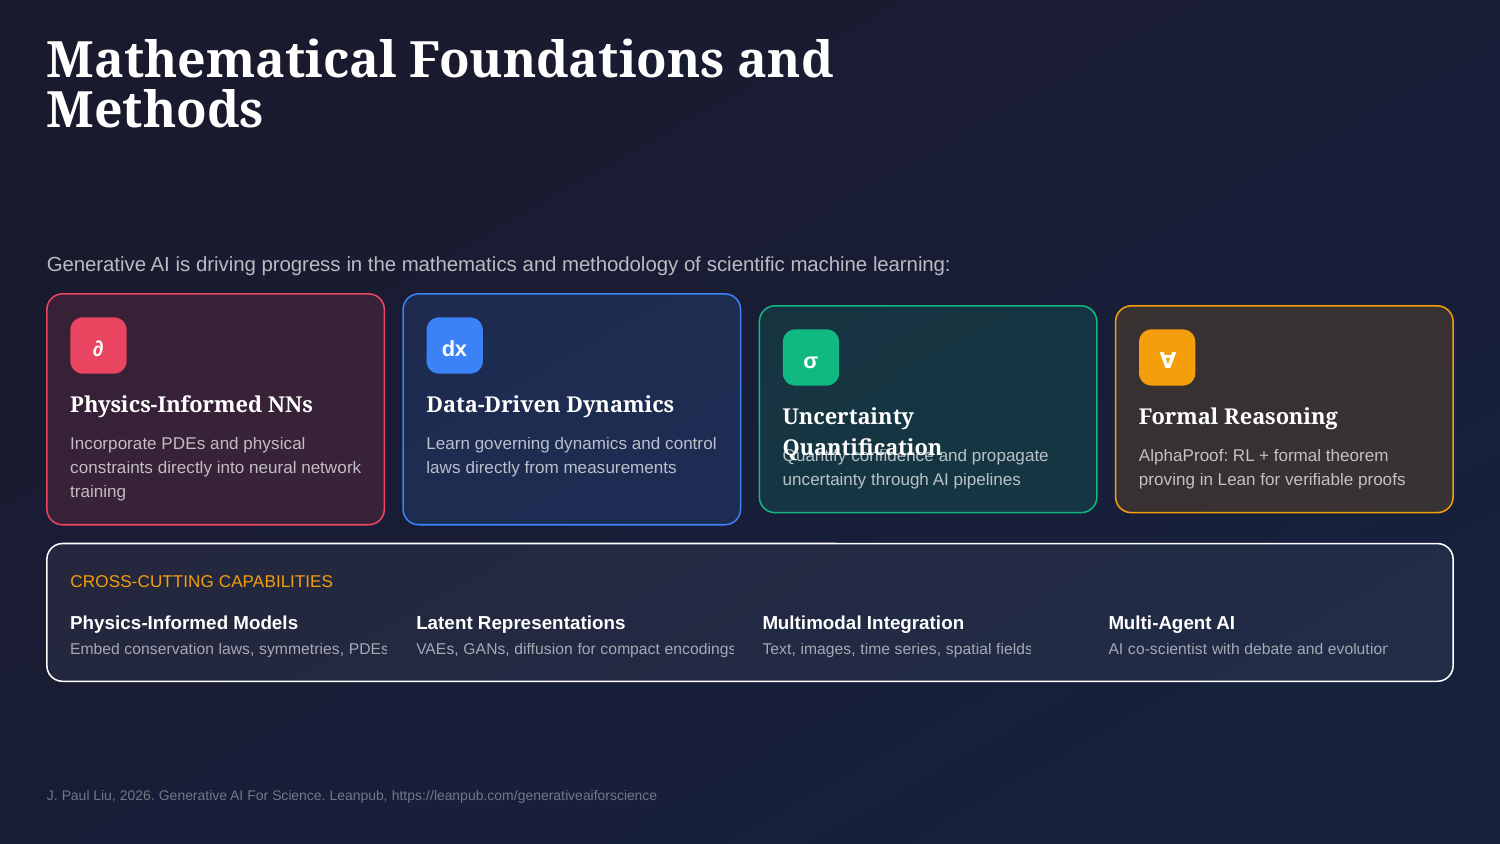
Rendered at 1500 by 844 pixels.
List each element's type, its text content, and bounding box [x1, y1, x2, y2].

text_box [1115, 305, 1454, 513]
text_box VAEs, GANs, diffusion for compact encodings [416, 635, 744, 658]
text_box Latent Representations [416, 606, 744, 633]
text_box Uncertainty Quantification [782, 398, 1080, 429]
text_box ∀ [1159, 342, 1175, 373]
text_box Embed conservation laws, symmetries, PDEs [70, 635, 398, 658]
text_box AlphaProof: RL + formal theorem proving in Lean for verifiable proofs [1138, 441, 1436, 490]
text_box [782, 329, 840, 386]
text_box [403, 293, 741, 525]
text_box Learn governing dynamics and control laws directly from measurements [426, 429, 723, 502]
text_box Physics-Informed NNs [70, 386, 367, 417]
text_box Multi-Agent AI [1108, 606, 1436, 633]
text_box [46, 543, 1454, 682]
text_box [426, 317, 483, 374]
text_box σ [803, 342, 819, 373]
text_box Generative AI is driving progress in the mathematics and methodology of scientific machine learning: [46, 246, 1482, 276]
picture [0, 0, 1500, 844]
text_box [46, 293, 385, 525]
text_box AI co-scientist with debate and evolution [1108, 635, 1436, 658]
text_box Mathematical Foundations and Methods [46, 37, 933, 88]
text_box ∂ [93, 330, 104, 361]
text_box CROSS-CUTTING CAPABILITIES [70, 566, 1457, 591]
text_box Quantify confidence and propagate uncertainty through AI pipelines [782, 441, 1080, 490]
text_box [759, 305, 1097, 513]
text_box Data-Driven Dynamics [426, 386, 723, 417]
text_box [1138, 329, 1196, 386]
text_box Text, images, time series, spatial fields [762, 635, 1090, 658]
text_box Incorporate PDEs and physical constraints directly into neural network training [70, 429, 367, 502]
text_box Formal Reasoning [1138, 398, 1436, 429]
text_box Physics-Informed Models [70, 606, 398, 633]
text_box J. Paul Liu, 2026. Generative AI For Science. Leanpub, https://leanpub.com/generativeaiforscience [46, 783, 674, 804]
text_box dx [441, 330, 468, 361]
text_box Multimodal Integration [762, 606, 1090, 633]
text_box [70, 317, 127, 374]
